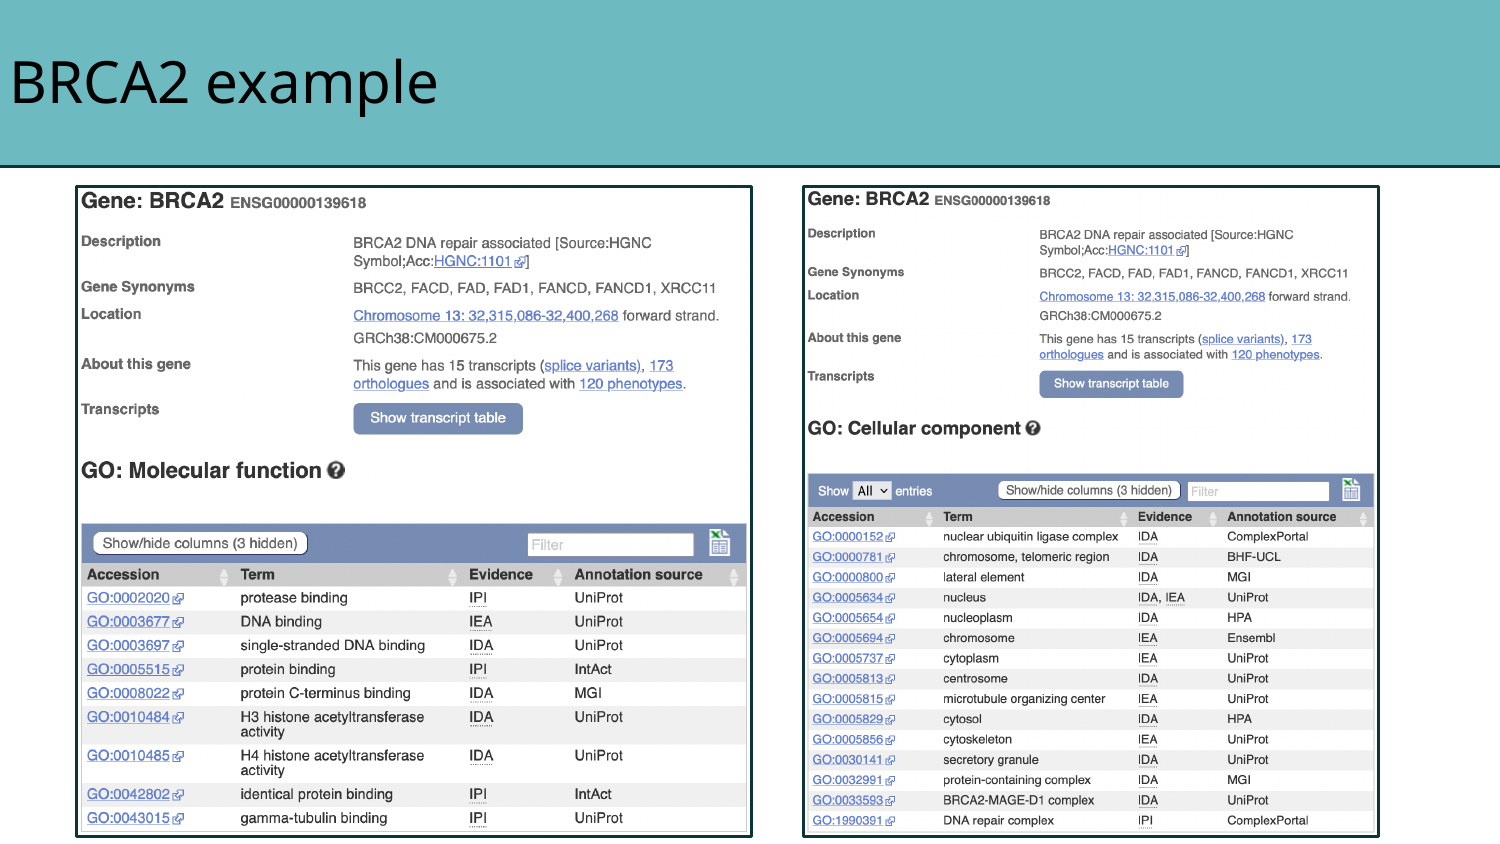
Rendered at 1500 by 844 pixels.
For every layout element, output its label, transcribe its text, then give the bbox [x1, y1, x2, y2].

picture [804, 188, 1377, 836]
title BRCA2 example [0, 0, 1500, 168]
picture [77, 188, 751, 836]
